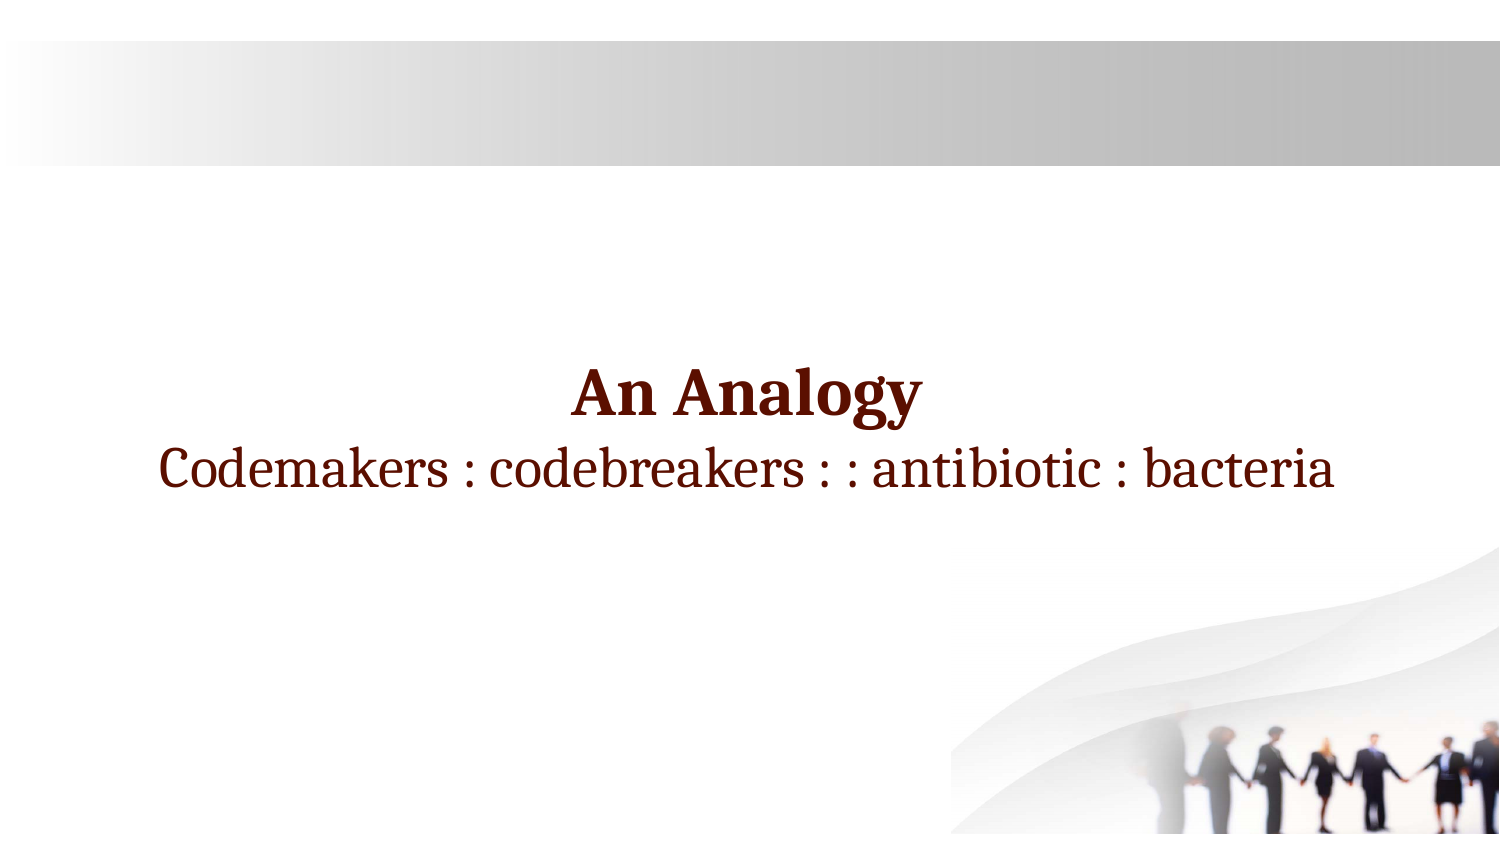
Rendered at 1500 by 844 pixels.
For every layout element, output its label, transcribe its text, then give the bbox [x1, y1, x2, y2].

picture [951, 546, 1499, 834]
title An Analogy Codemakers : codebreakers : : antibiotic : bacteria [50, 207, 1445, 639]
